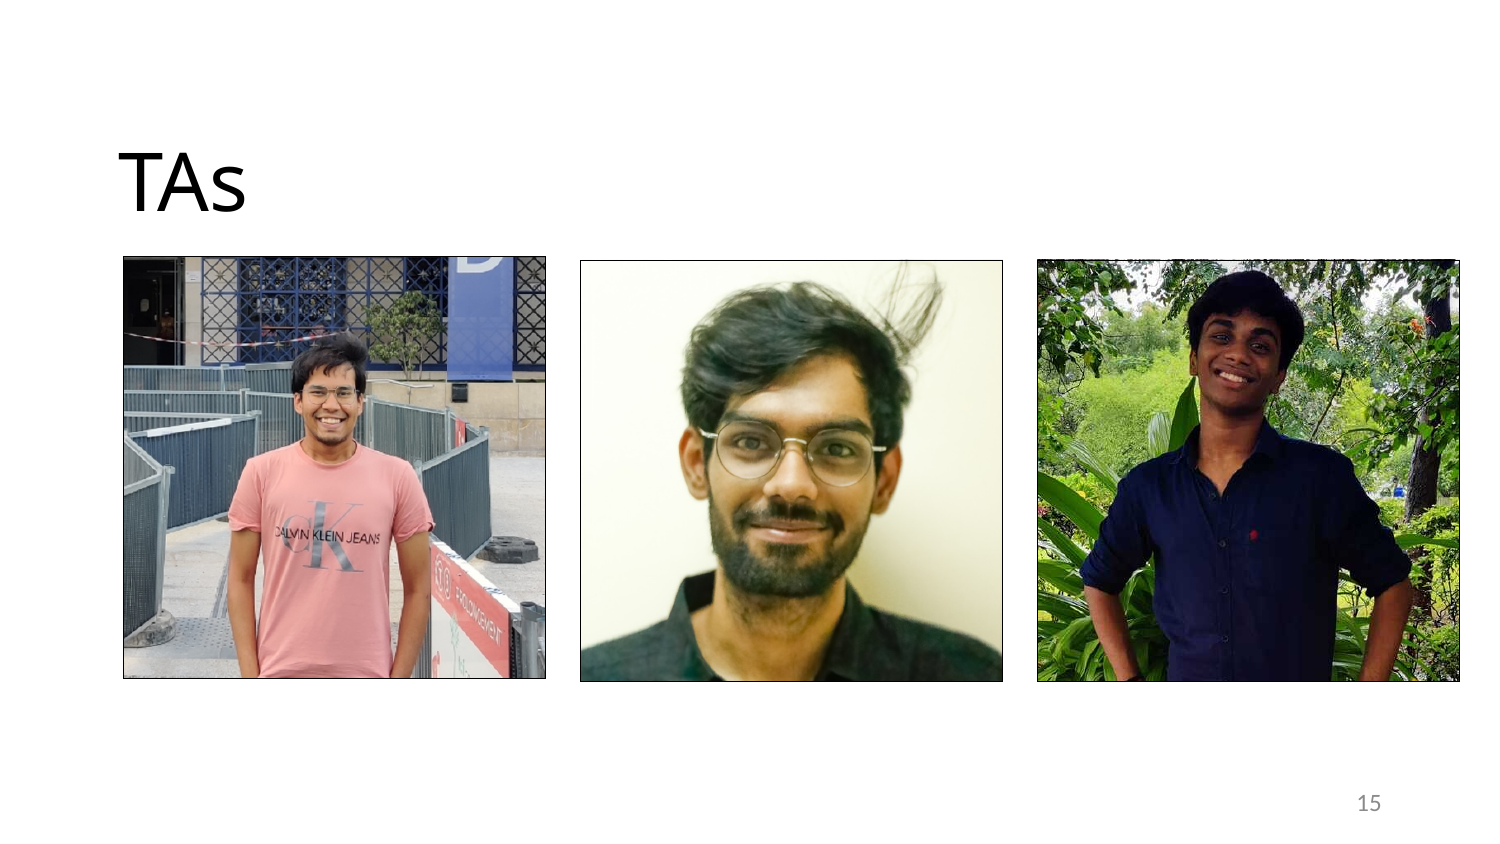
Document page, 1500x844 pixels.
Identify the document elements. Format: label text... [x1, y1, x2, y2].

title TAs [103, 68, 1397, 295]
slide_number 15 [1059, 782, 1397, 827]
picture [1037, 259, 1460, 682]
picture [123, 256, 546, 679]
picture [580, 259, 1003, 682]
